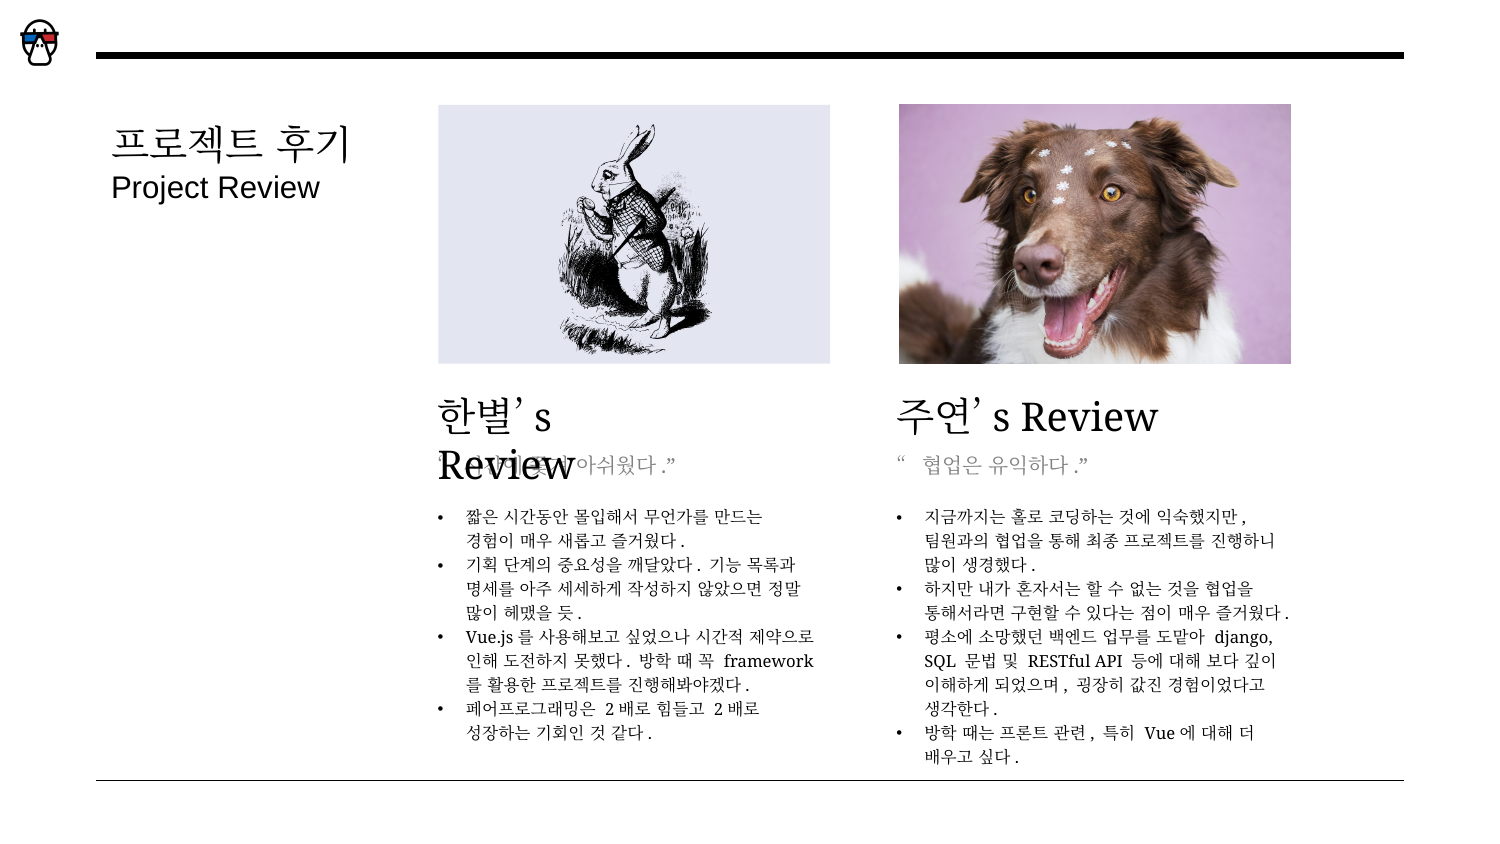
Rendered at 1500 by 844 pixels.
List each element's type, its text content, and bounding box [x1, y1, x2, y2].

picture [556, 123, 713, 356]
picture [898, 104, 1292, 365]
text_box 주연’s Review [881, 377, 1183, 438]
text_box “협업은 유익하다.” [881, 438, 1183, 486]
text_box 프로젝트 후기 Project Review [96, 104, 436, 272]
text_box [436, 103, 832, 366]
text_box 지금까지는 홀로 코딩하는 것에 익숙했지만, 팀원과의 협업을 통해 최종 프로젝트를 진행하니 많이 생경했다. 하지만 내가 혼자서는 할 수 없는 것을 협업을 통해서라면 구현할 수 있다는 점이 매우 즐거웠다. 평소에 소망했던 백엔드 업무를 도맡아 django, SQL 문법 및 RESTful API 등에 대해 보다 깊이 이해하게 되었으며, 굉장히 값진 경험이었다고 생각한다. 방학 때는 프론트 관련, 특히 Vue에 대해 더 배우고 싶다. [881, 488, 1313, 721]
picture [0, 0, 80, 76]
text_box “시간에 쫓겨 아쉬웠다.” [422, 438, 709, 486]
text_box 짧은 시간동안 몰입해서 무언가를 만드는 경험이 매우 새롭고 즐거웠다. 기획 단계의 중요성을 깨달았다. 기능 목록과 명세를 아주 세세하게 작성하지 않았으면 정말 많이 헤맸을 듯. Vue.js를 사용해보고 싶었으나 시간적 제약으로 인해 도전하지 못했다. 방학 때 꼭 framework를 활용한 프로젝트를 진행해봐야겠다. 페어프로그래밍은 2배로 힘들고 2배로 성장하는 기회인 것 같다. [422, 488, 831, 721]
text_box 한별’s Review [422, 377, 709, 438]
